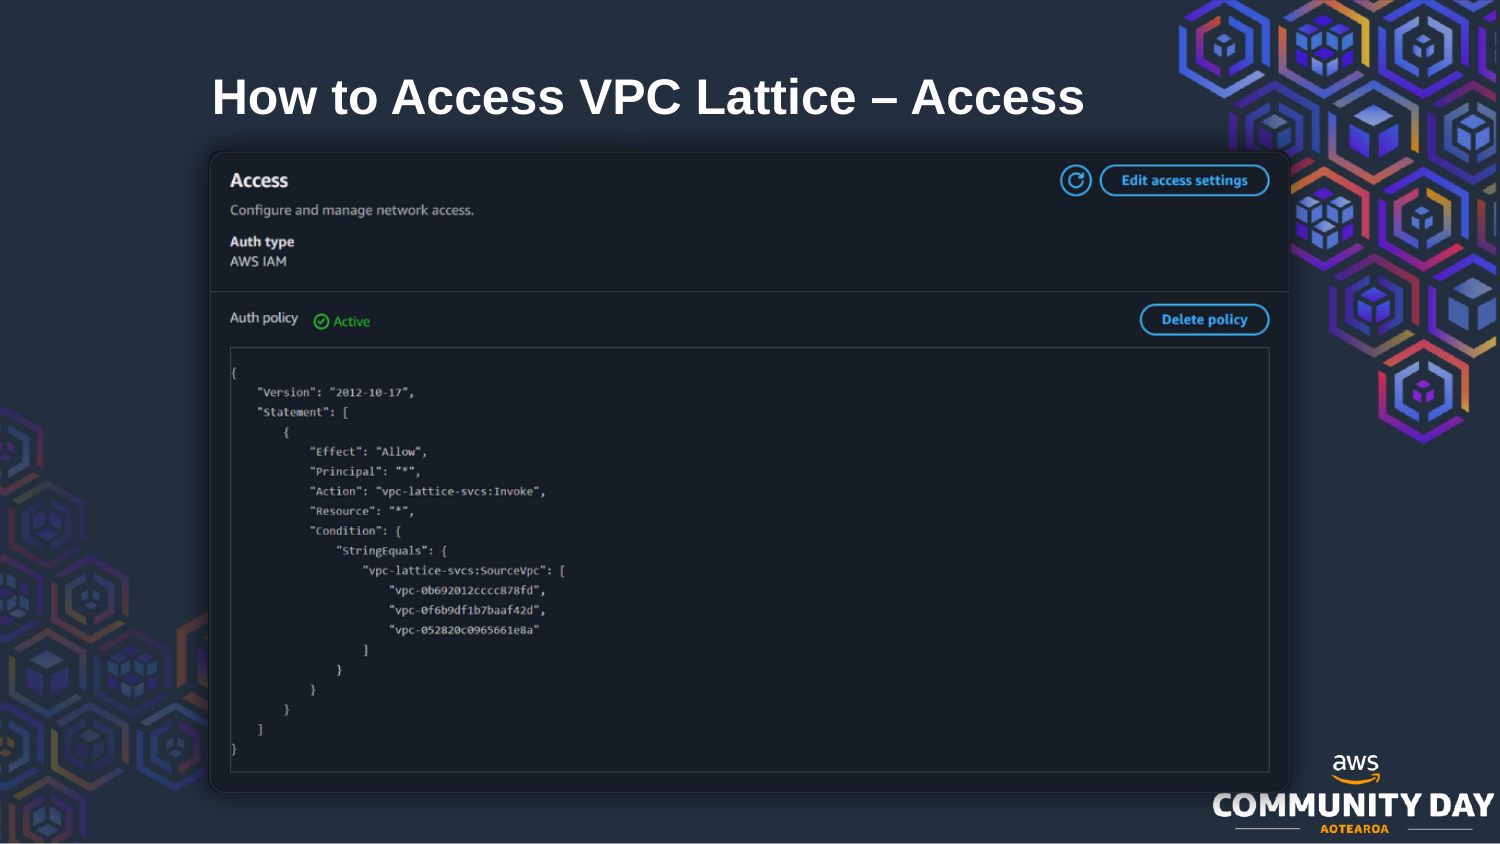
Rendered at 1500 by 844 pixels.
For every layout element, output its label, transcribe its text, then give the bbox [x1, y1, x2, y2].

text_box How to Access VPC Lattice – Access [196, 56, 1457, 151]
picture [0, 0, 1500, 844]
